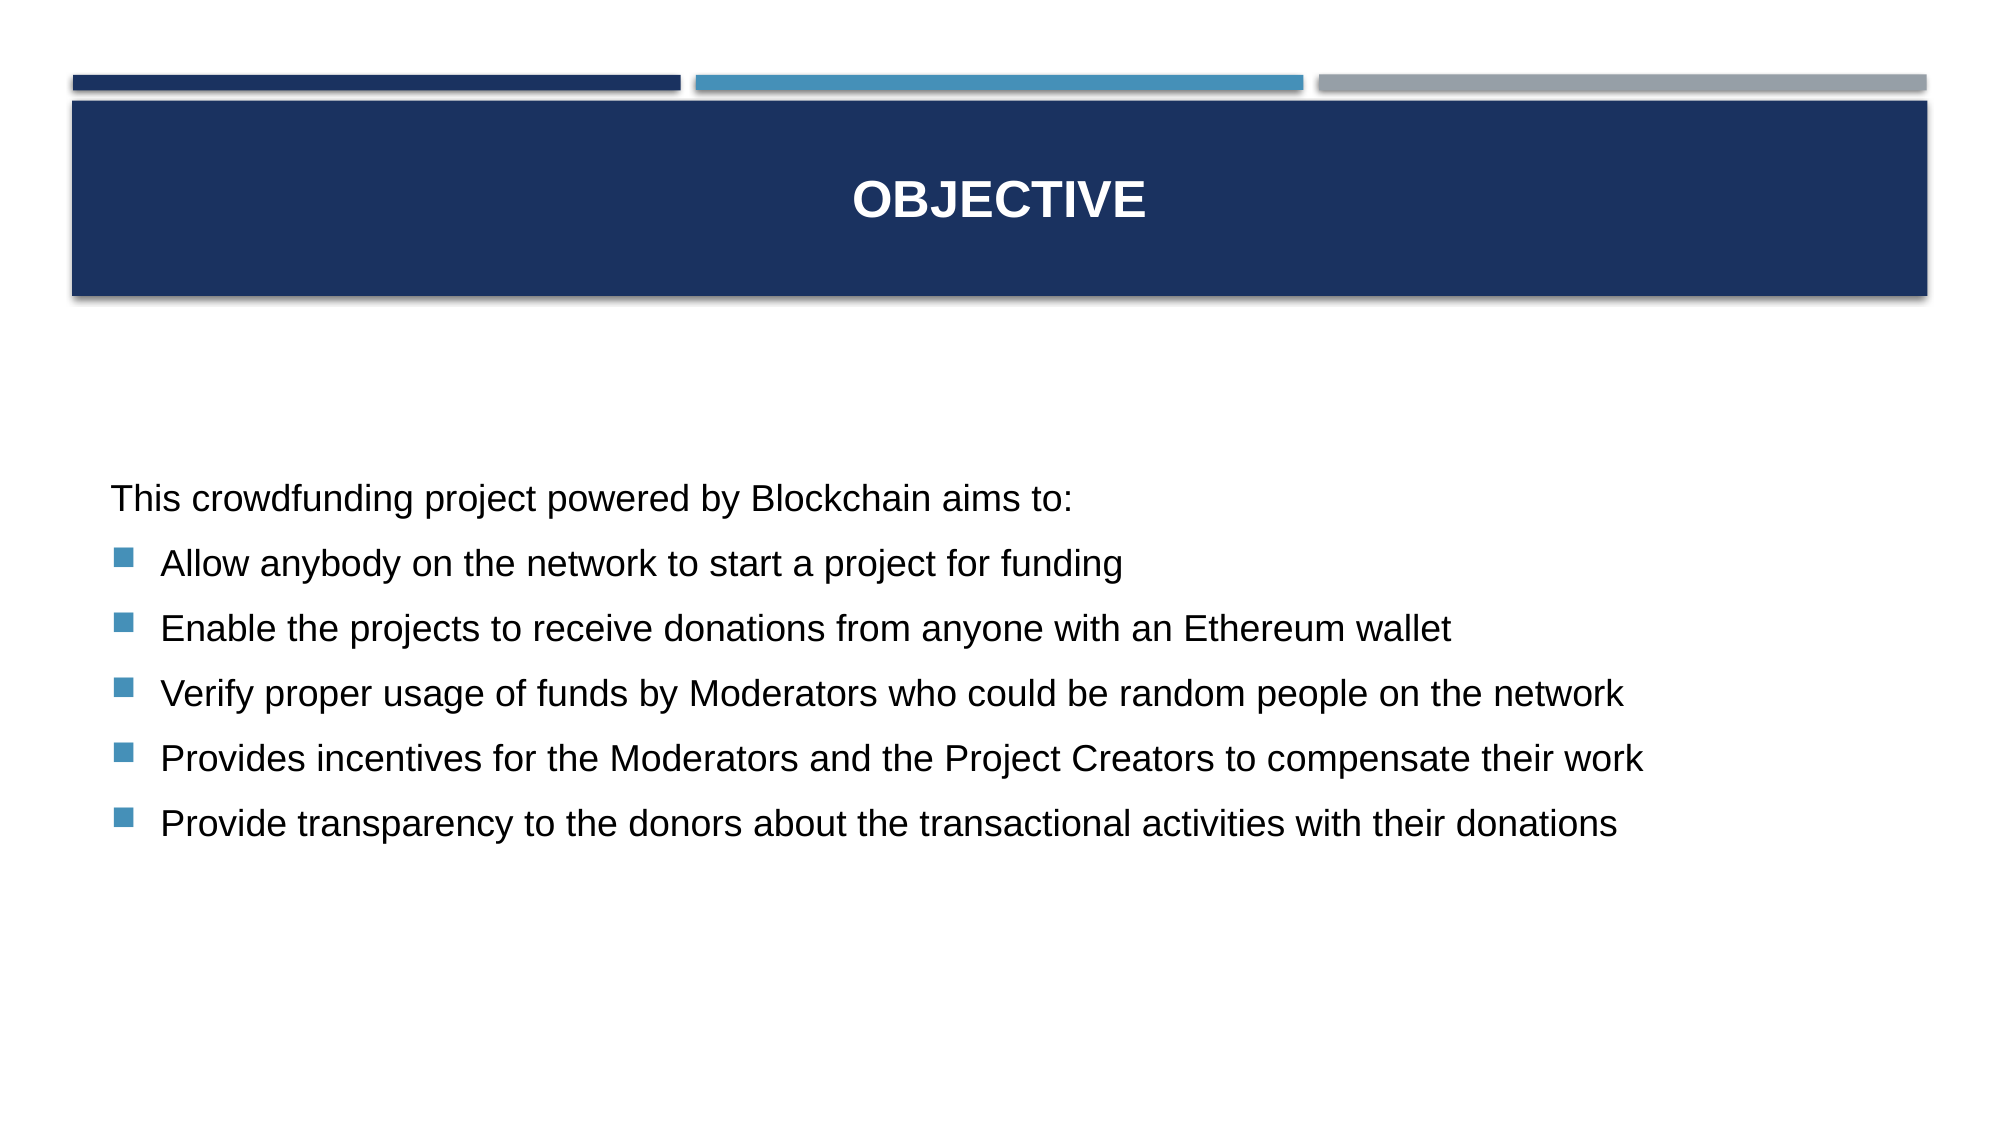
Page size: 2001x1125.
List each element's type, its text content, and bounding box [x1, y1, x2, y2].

title OBJECTIVE [95, 69, 1905, 236]
list This crowdfunding project powered by Blockchain aims to: Allow anybody on the network to start a project for funding Enable the projects to receive donations from anyone with an Ethereum wallet Verify proper usage of funds by Moderators who could be random people on the network Provides incentives for the Moderators and the Project Creators to compensate their work Provide transparency to the donors about the transactional activities with their donations [95, 357, 1905, 962]
